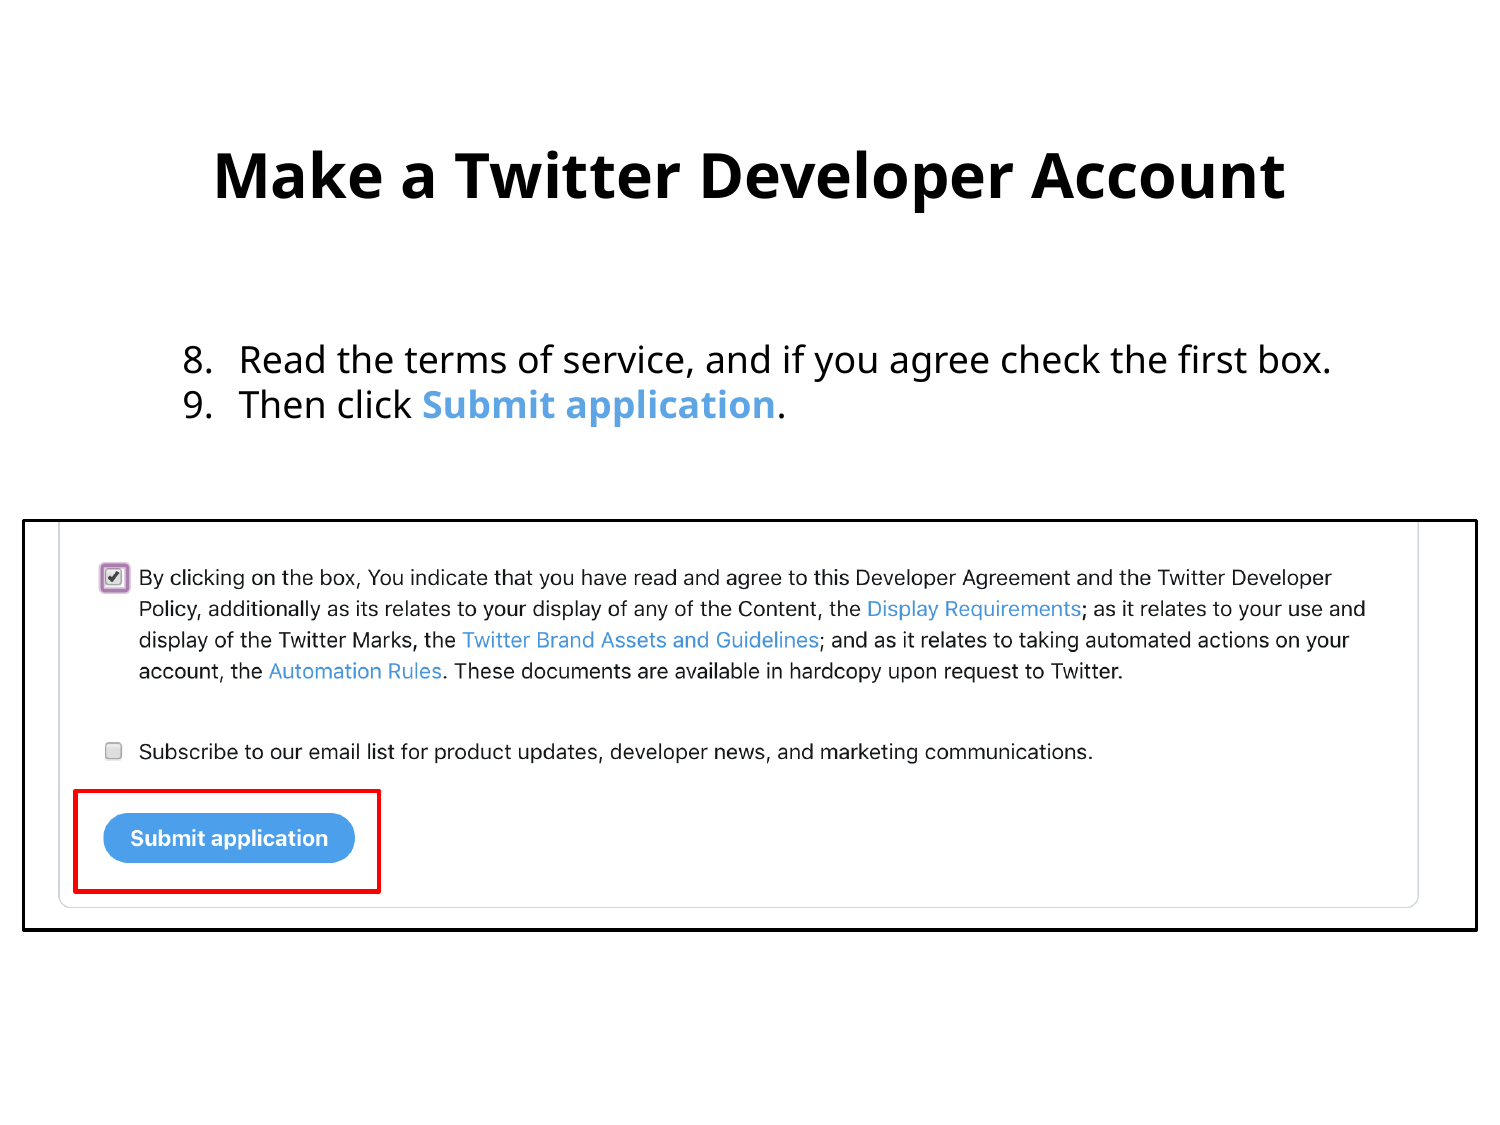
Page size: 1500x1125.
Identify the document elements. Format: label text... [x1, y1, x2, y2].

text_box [24, 521, 1475, 929]
text_box Read the terms of service, and if you agree check the first box. Then click Submit application. [148, 291, 1352, 449]
text_box Make a Twitter Developer Account [26, 106, 1474, 242]
